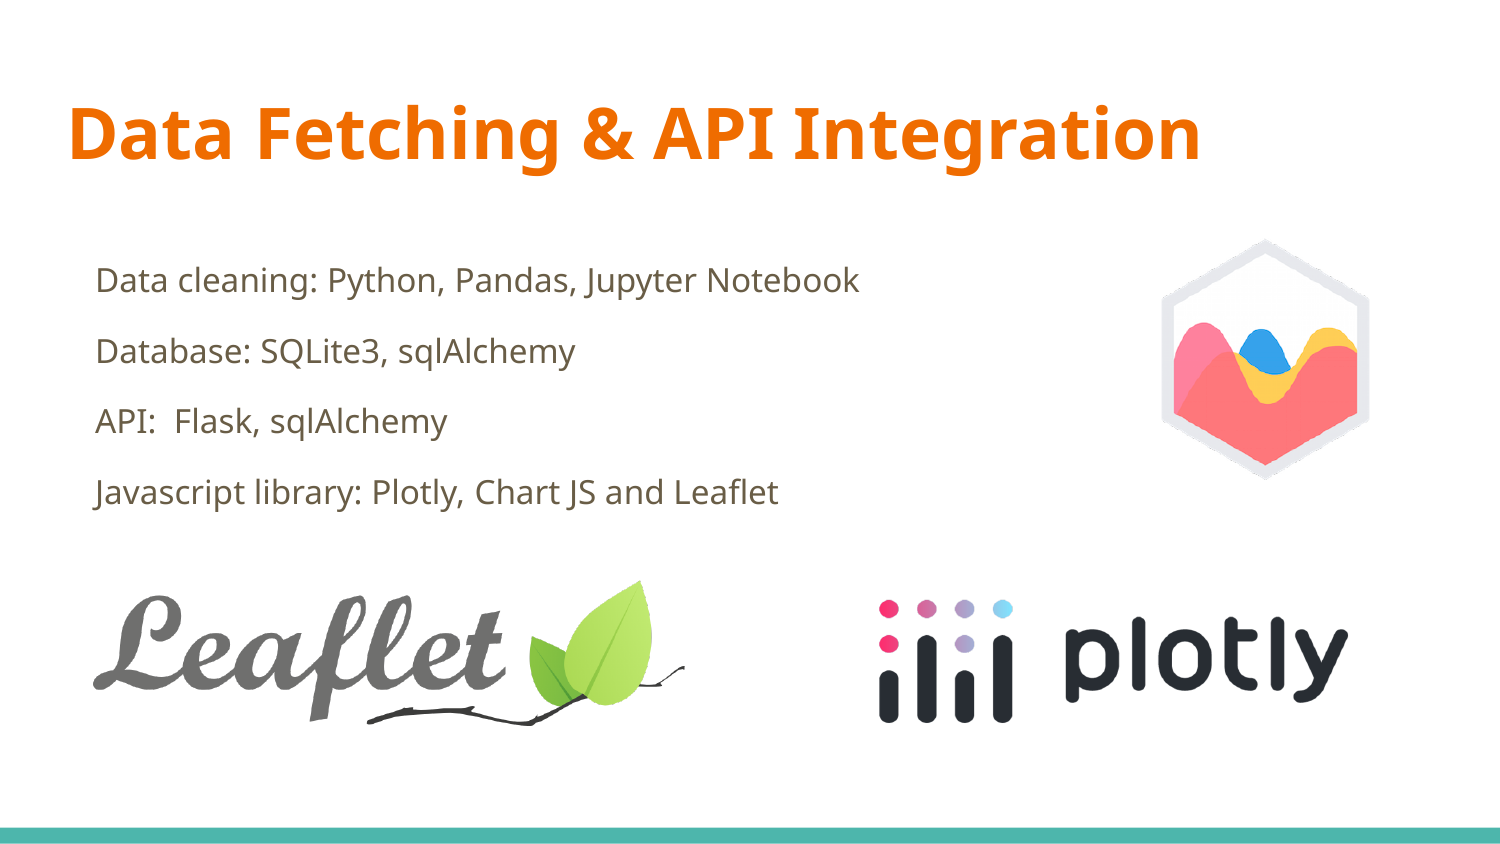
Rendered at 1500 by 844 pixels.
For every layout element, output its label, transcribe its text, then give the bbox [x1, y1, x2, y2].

picture [772, 547, 1458, 759]
picture [93, 580, 685, 726]
picture [1143, 237, 1387, 481]
list Data cleaning: Python, Pandas, Jupyter Notebook Database: SQLite3, sqlAlchemy API: Flask, sqlAlchemy Javascript library: Plotly, Chart JS and Leaflet [80, 238, 1478, 780]
title Data Fetching & API Integration [51, 72, 1449, 189]
